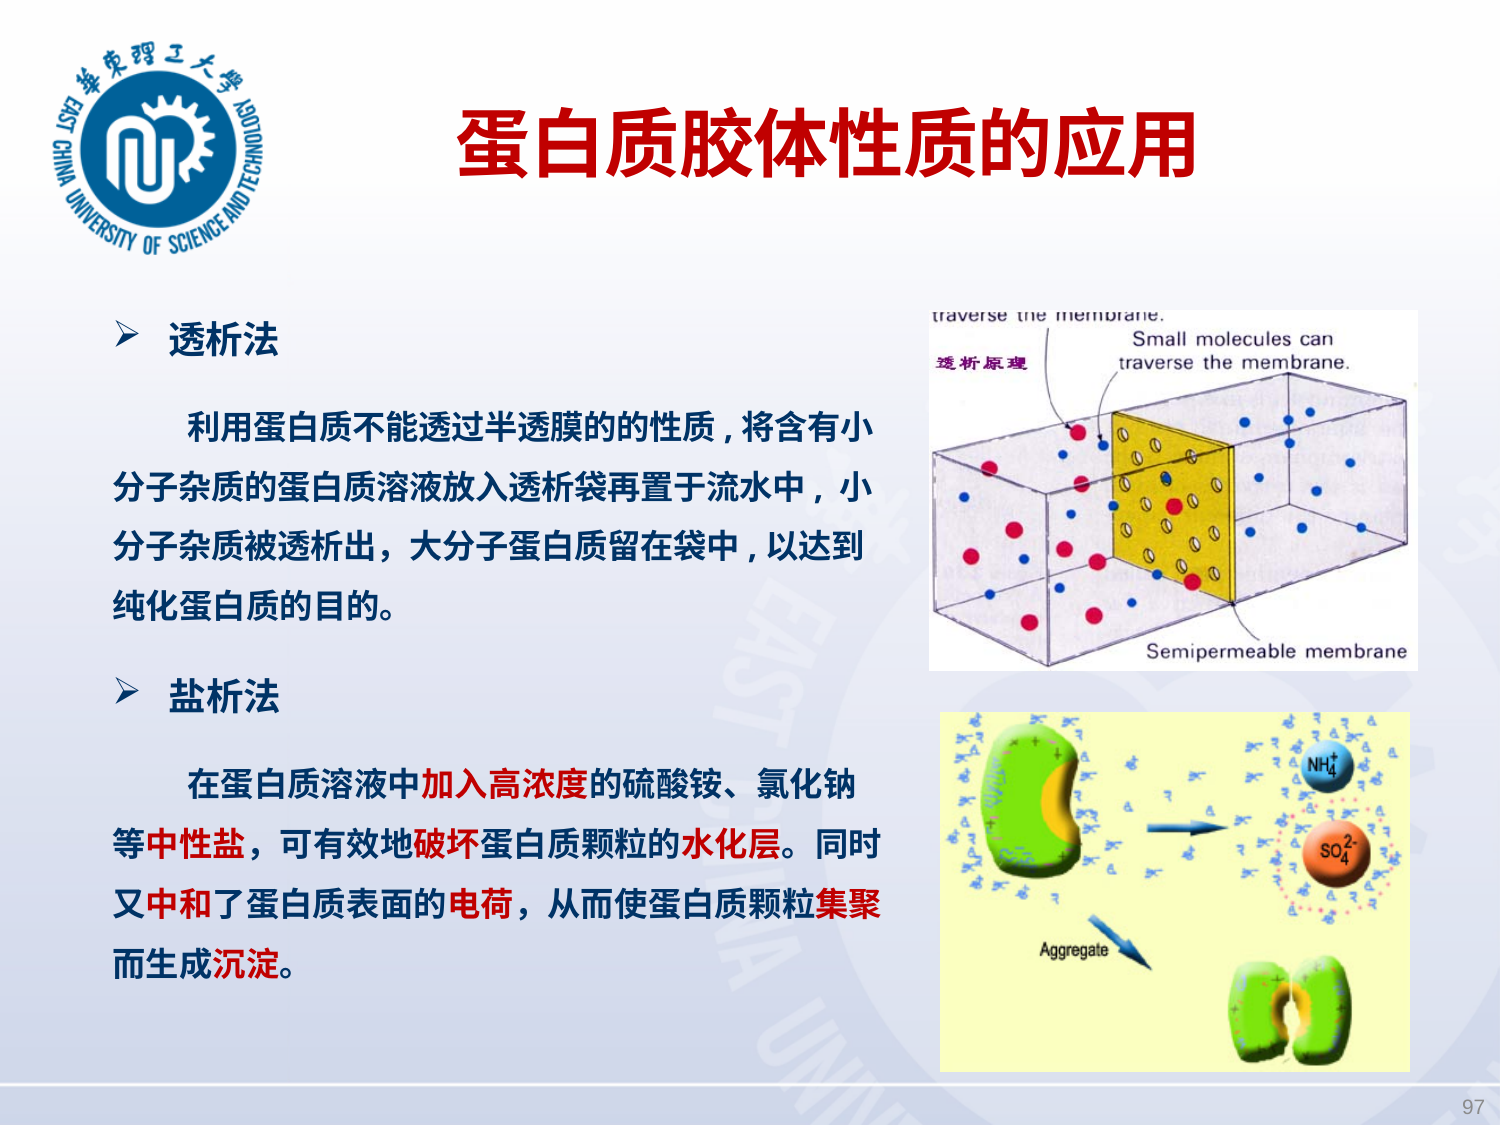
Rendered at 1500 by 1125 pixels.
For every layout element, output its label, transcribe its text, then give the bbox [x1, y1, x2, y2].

slide_number 97 [1149, 1087, 1500, 1125]
picture [0, 0, 1500, 1125]
text_box 透析法 利用蛋白质不能透过半透膜的的性质,将含有小分子杂质的蛋白质溶液放入透析袋再置于流水中, 小分子杂质被透析出，大分子蛋白质留在袋中,以达到纯化蛋白质的目的。 盐析法 在蛋白质溶液中加入高浓度的硫酸铵、氯化钠等中性盐，可有效地破坏蛋白质颗粒的水化层。同时又中和了蛋白质表面的电荷，从而使蛋白质颗粒集聚而生成沉淀。 [110, 293, 901, 1050]
title 蛋白质胶体性质的应用 [0, 50, 1438, 238]
